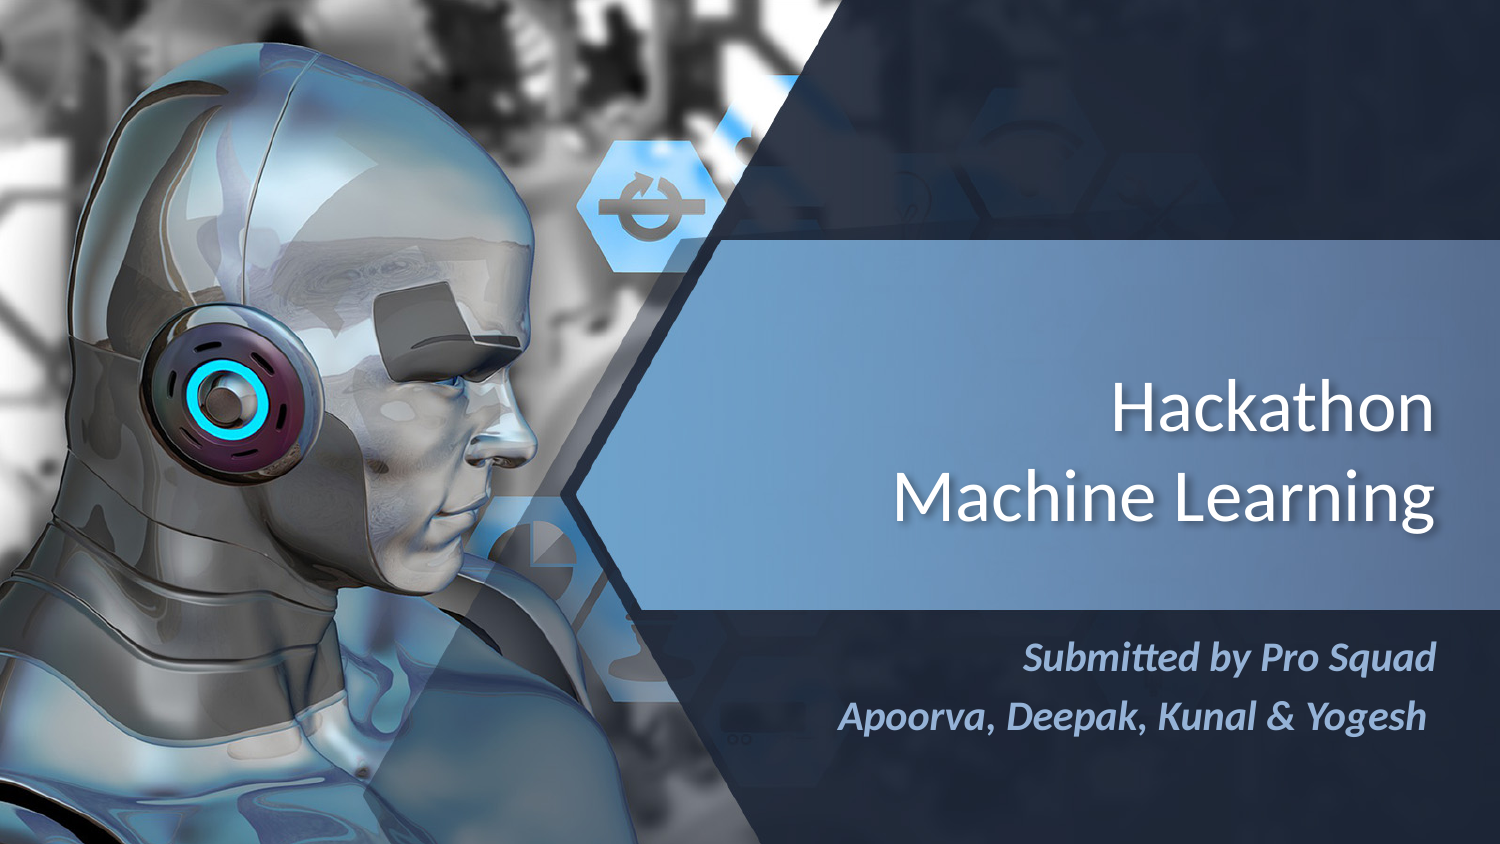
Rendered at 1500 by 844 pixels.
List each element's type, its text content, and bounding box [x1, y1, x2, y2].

picture [0, 0, 1500, 844]
title Hackathon Machine Learning [148, 296, 1452, 598]
subtitle Submitted by Pro Squad Apoorva, Deepak, Kunal & Yogesh [148, 622, 1452, 748]
